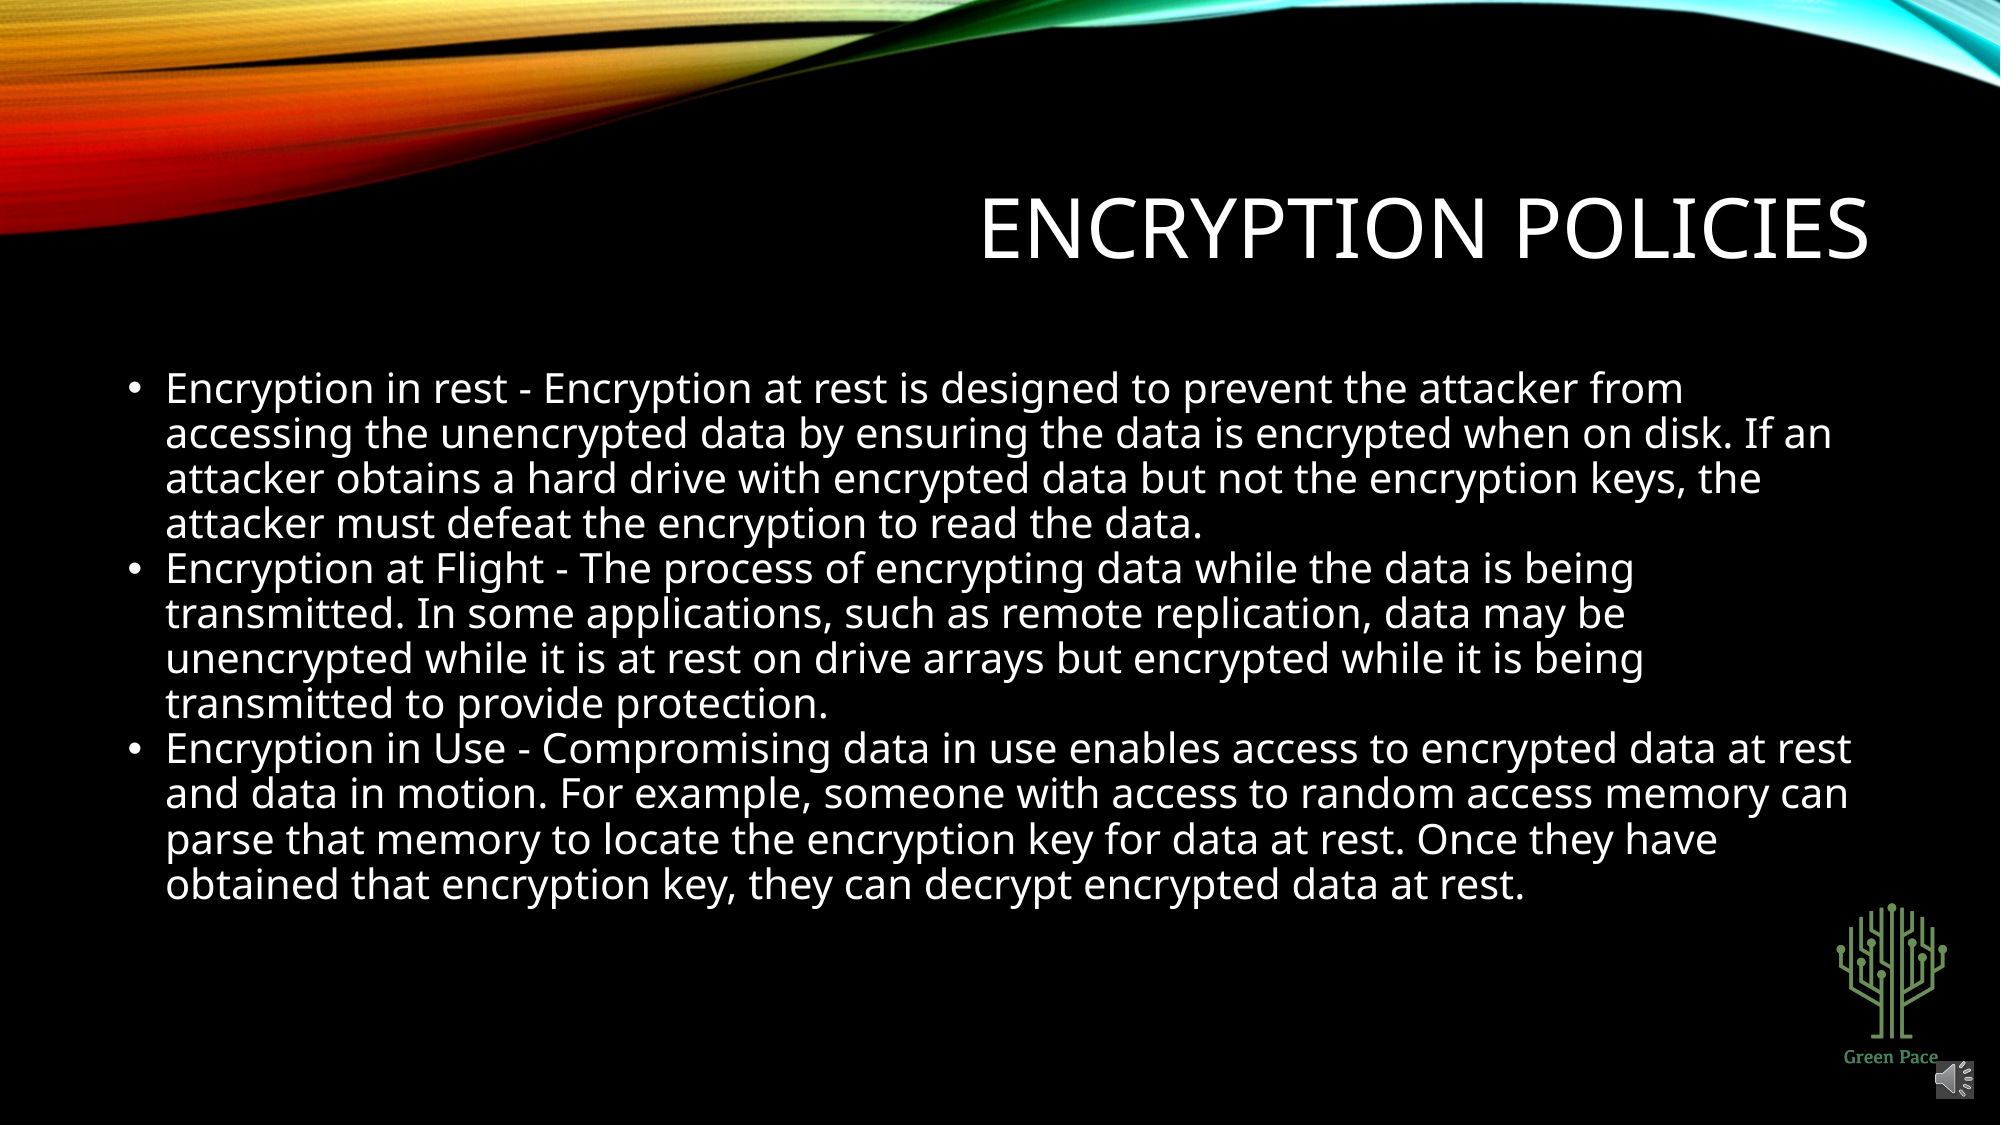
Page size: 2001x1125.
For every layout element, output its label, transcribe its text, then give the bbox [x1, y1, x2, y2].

title ENCRYPTION POLICIES [474, 125, 1888, 338]
picture [1817, 892, 1976, 1101]
picture [0, 0, 2000, 237]
list Encryption in rest - Encryption at rest is designed to prevent the attacker from accessing the unencrypted data by ensuring the data is encrypted when on disk. If an attacker obtains a hard drive with encrypted data but not the encryption keys, the attacker must defeat the encryption to read the data. Encryption at Flight - The process of encrypting data while the data is being transmitted. In some applications, such as remote replication, data may be unencrypted while it is at rest on drive arrays but encrypted while it is being transmitted to provide protection. Encryption in Use - Compromising data in use enables access to encrypted data at rest and data in motion. For example, someone with access to random access memory can parse that memory to locate the encryption key for data at rest. Once they have obtained that encryption key, they can decrypt encrypted data at rest. [112, 360, 1888, 1021]
